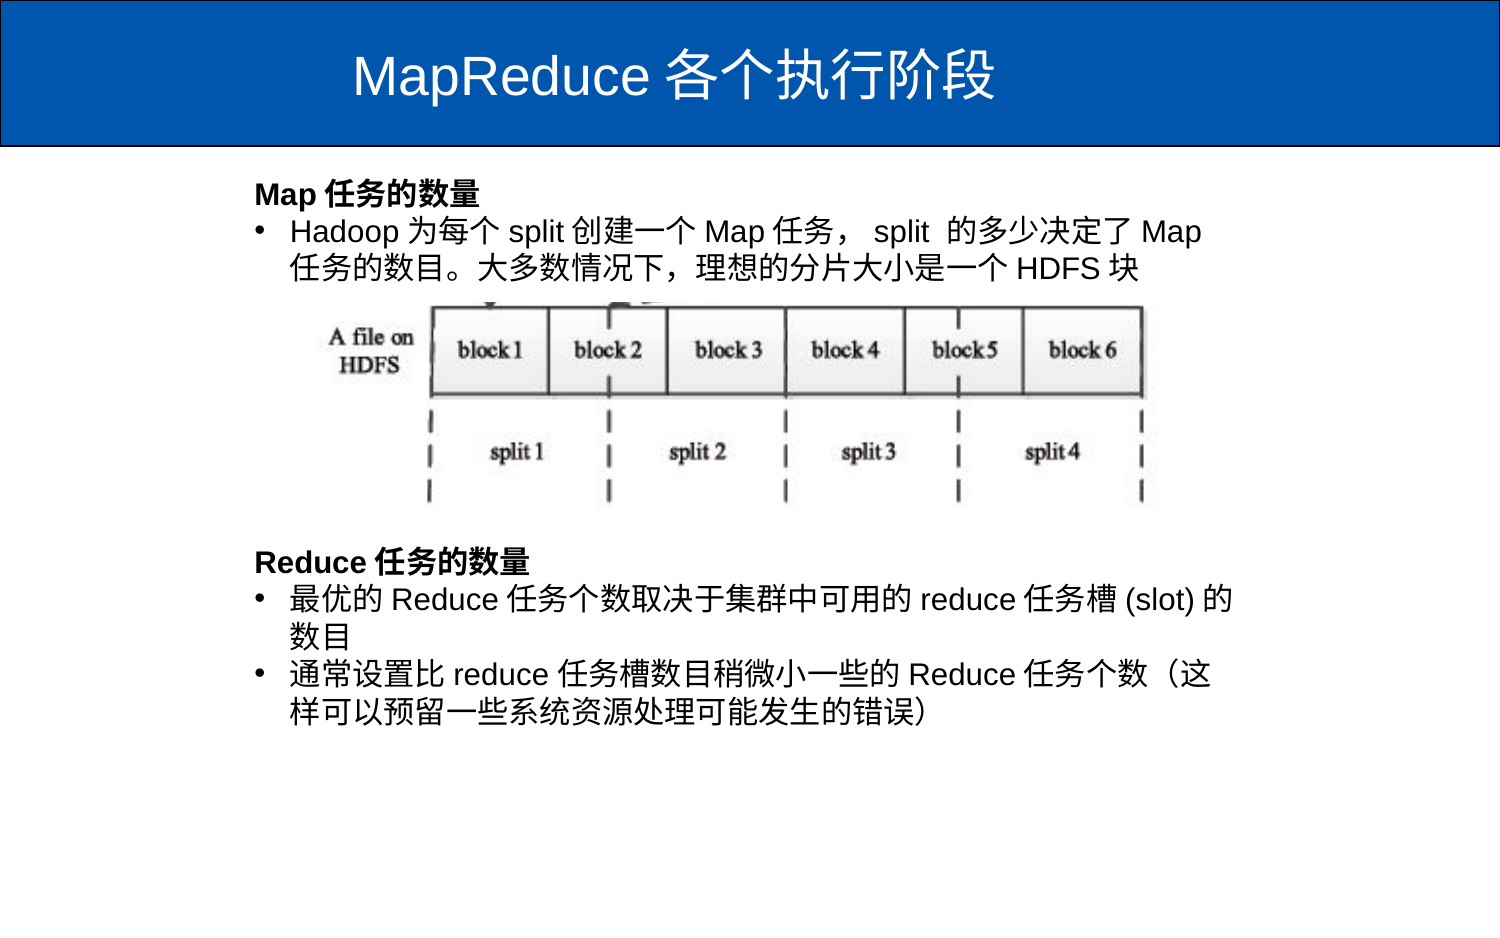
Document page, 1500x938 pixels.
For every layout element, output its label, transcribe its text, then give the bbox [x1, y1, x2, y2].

picture [301, 301, 1189, 511]
title MapReduce各个执行阶段 [187, 10, 1500, 136]
text_box Map任务的数量 Hadoop为每个split创建一个Map任务，split 的多少决定了Map任务的数目。大多数情况下，理想的分片大小是一个HDFS块 [239, 166, 1240, 294]
text_box Reduce任务的数量 最优的Reduce任务个数取决于集群中可用的reduce任务槽(slot)的数目 通常设置比reduce任务槽数目稍微小一些的Reduce任务个数（这样可以预留一些系统资源处理可能发生的错误） [239, 534, 1250, 775]
